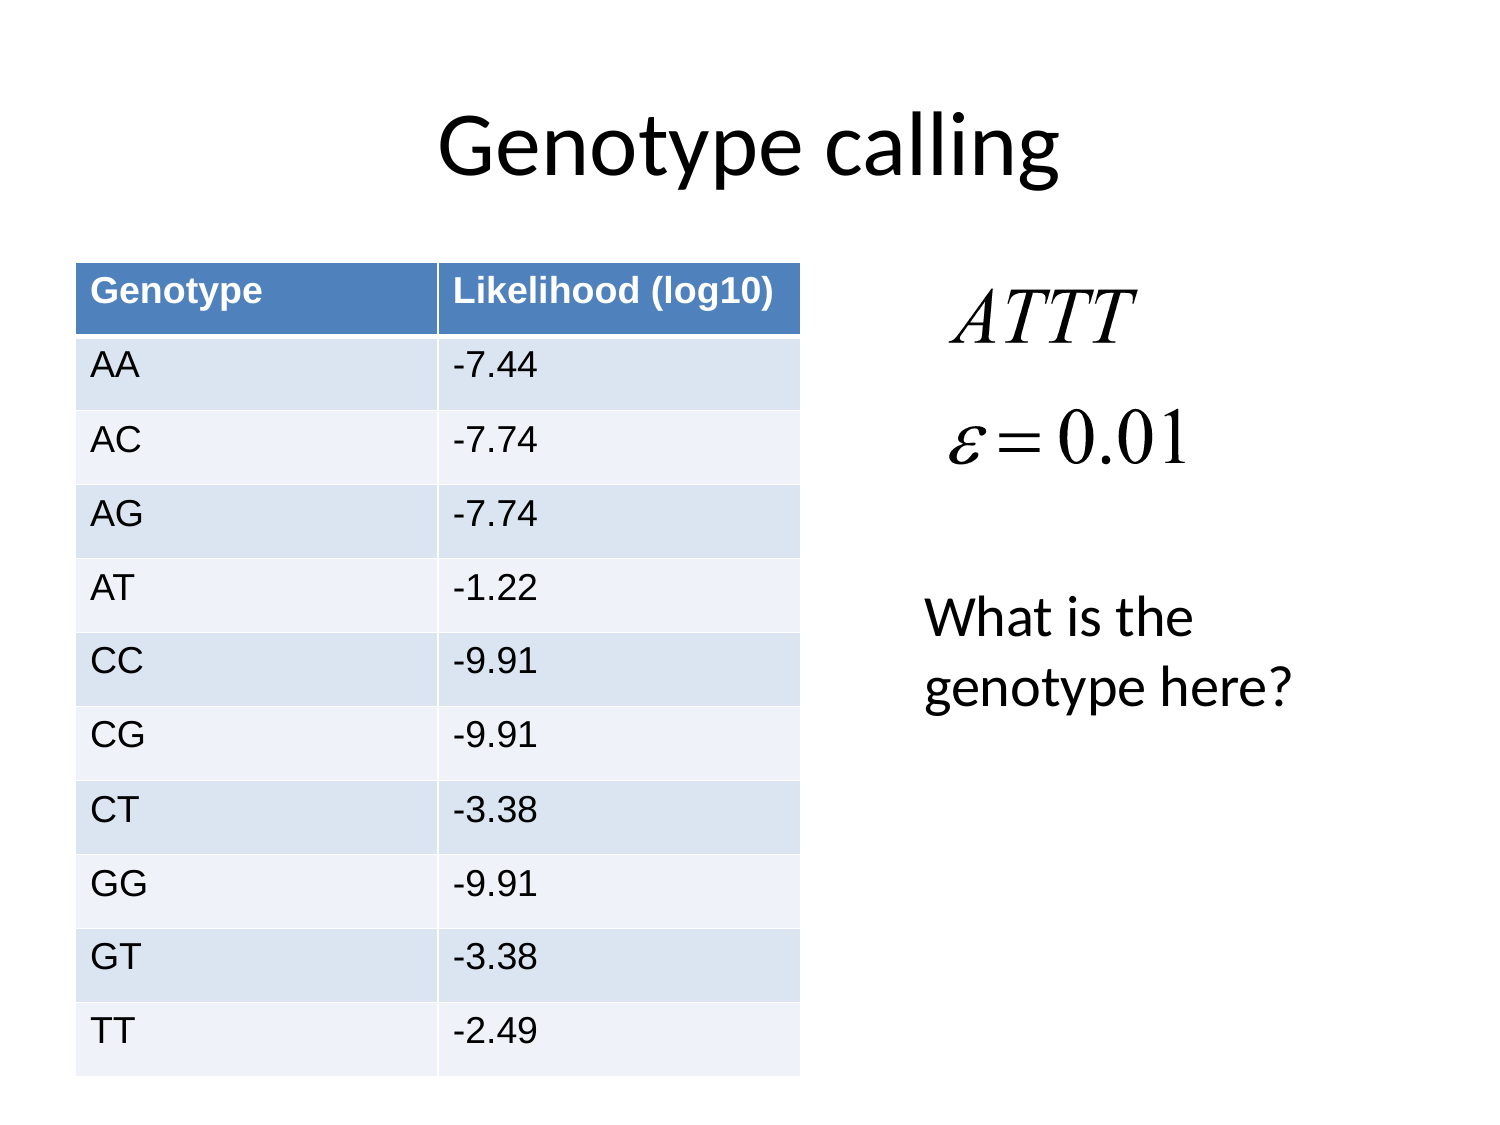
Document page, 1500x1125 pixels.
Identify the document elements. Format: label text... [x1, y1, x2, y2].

text_box What is the genotype here? [909, 570, 1367, 728]
table_cell AG [76, 485, 437, 558]
table_cell -7.74 [439, 485, 800, 558]
table_cell -3.38 [439, 781, 800, 854]
table_cell AT [76, 559, 437, 632]
table_cell -7.74 [439, 411, 800, 484]
table_cell -9.91 [439, 633, 800, 706]
table_cell AA [76, 339, 437, 410]
table_header Likelihood (log10) [439, 263, 800, 334]
table_cell -3.38 [439, 929, 800, 1002]
table_cell AC [76, 411, 437, 484]
table_cell TT [76, 1003, 437, 1076]
table_cell -7.44 [439, 339, 800, 410]
table_cell CG [76, 707, 437, 780]
title Genotype calling [75, 45, 1425, 233]
table_cell -2.49 [439, 1003, 800, 1076]
table_cell CC [76, 633, 437, 706]
table_cell -9.91 [439, 855, 800, 928]
table_cell -9.91 [439, 707, 800, 780]
table_cell -1.22 [439, 559, 800, 632]
table_cell GT [76, 929, 437, 1002]
table_cell CT [76, 781, 437, 854]
table_cell GG [76, 855, 437, 928]
picture [936, 275, 1197, 472]
table_header Genotype [76, 263, 437, 334]
